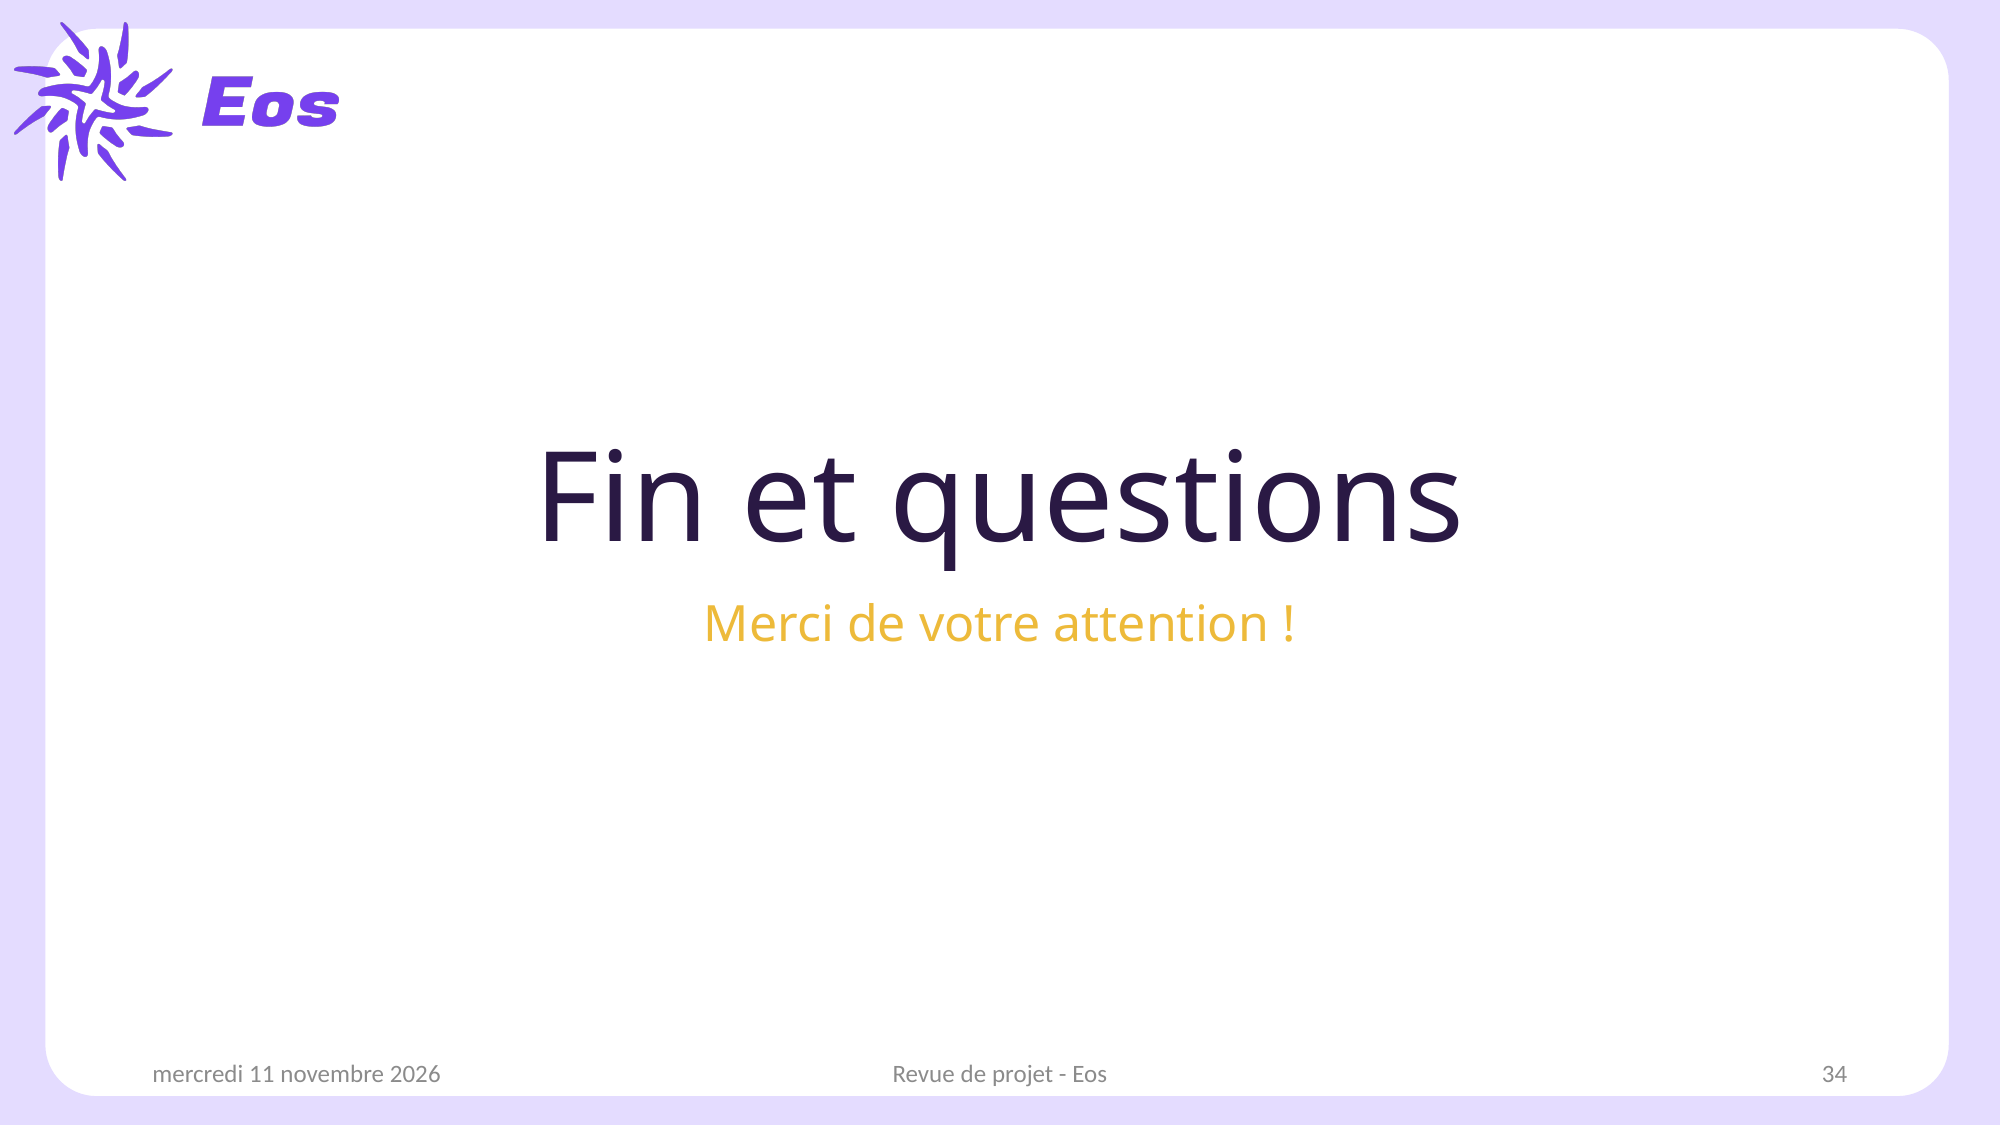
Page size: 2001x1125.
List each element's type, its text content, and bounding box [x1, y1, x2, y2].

title Fin et questions [249, 184, 1750, 576]
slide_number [137, 1042, 588, 1103]
slide_number 34 [1412, 1042, 1863, 1103]
picture [14, 22, 339, 181]
footer Revue de projet - Eos [662, 1042, 1338, 1103]
subtitle Merci de votre attention ! [249, 590, 1750, 863]
